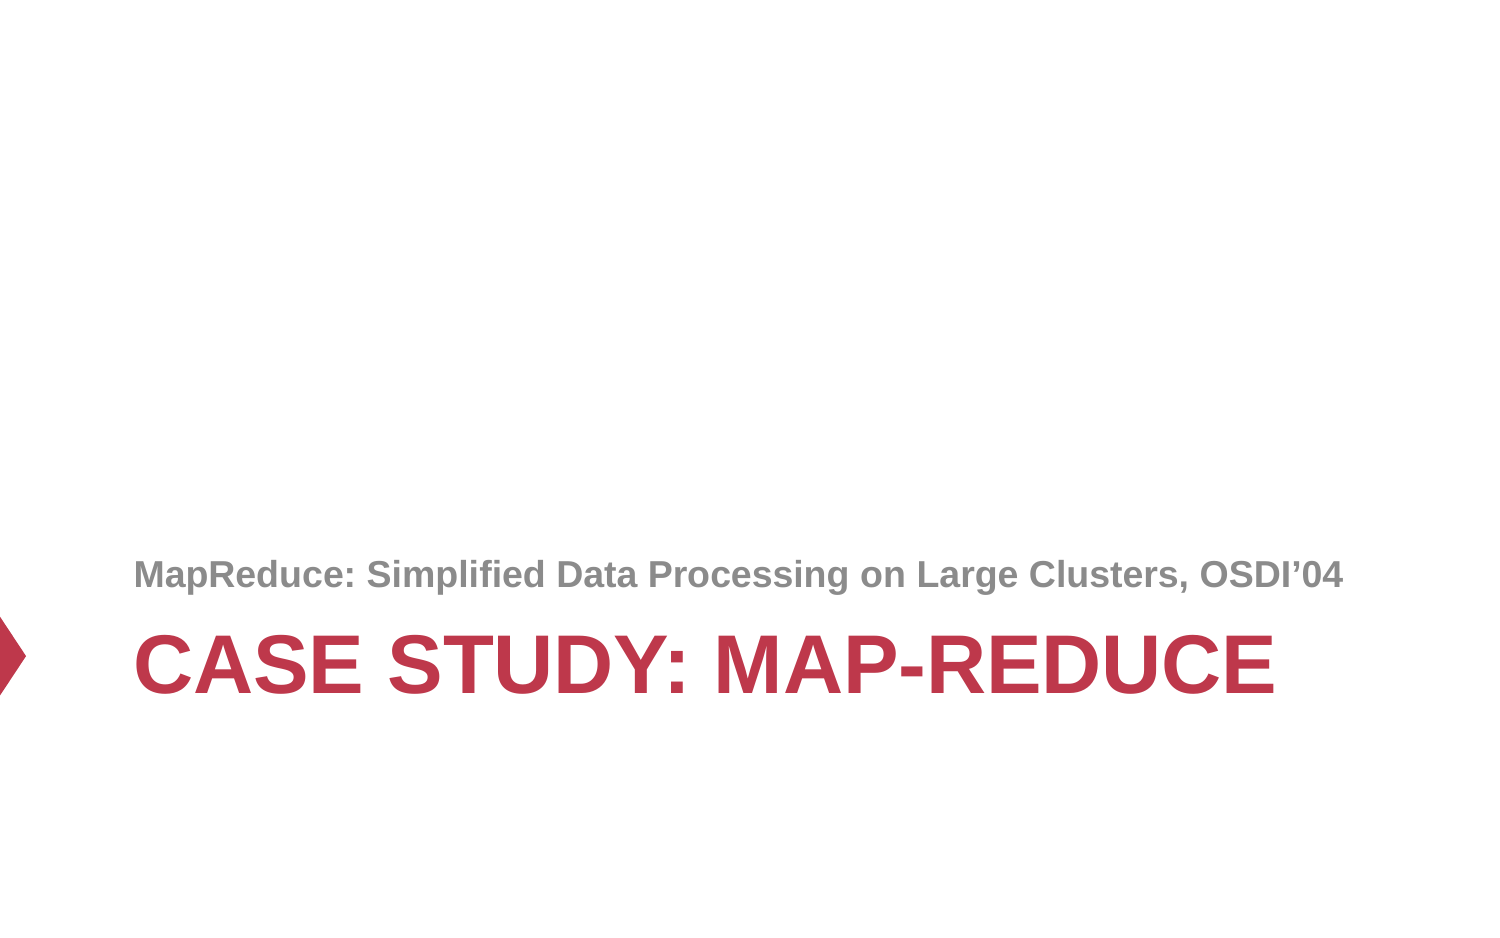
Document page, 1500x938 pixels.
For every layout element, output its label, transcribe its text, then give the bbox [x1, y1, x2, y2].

list MapReduce: Simplified Data Processing on Large Clusters, OSDI’04 [118, 397, 1394, 603]
title Case Study: Map-Reduce [118, 603, 1394, 789]
